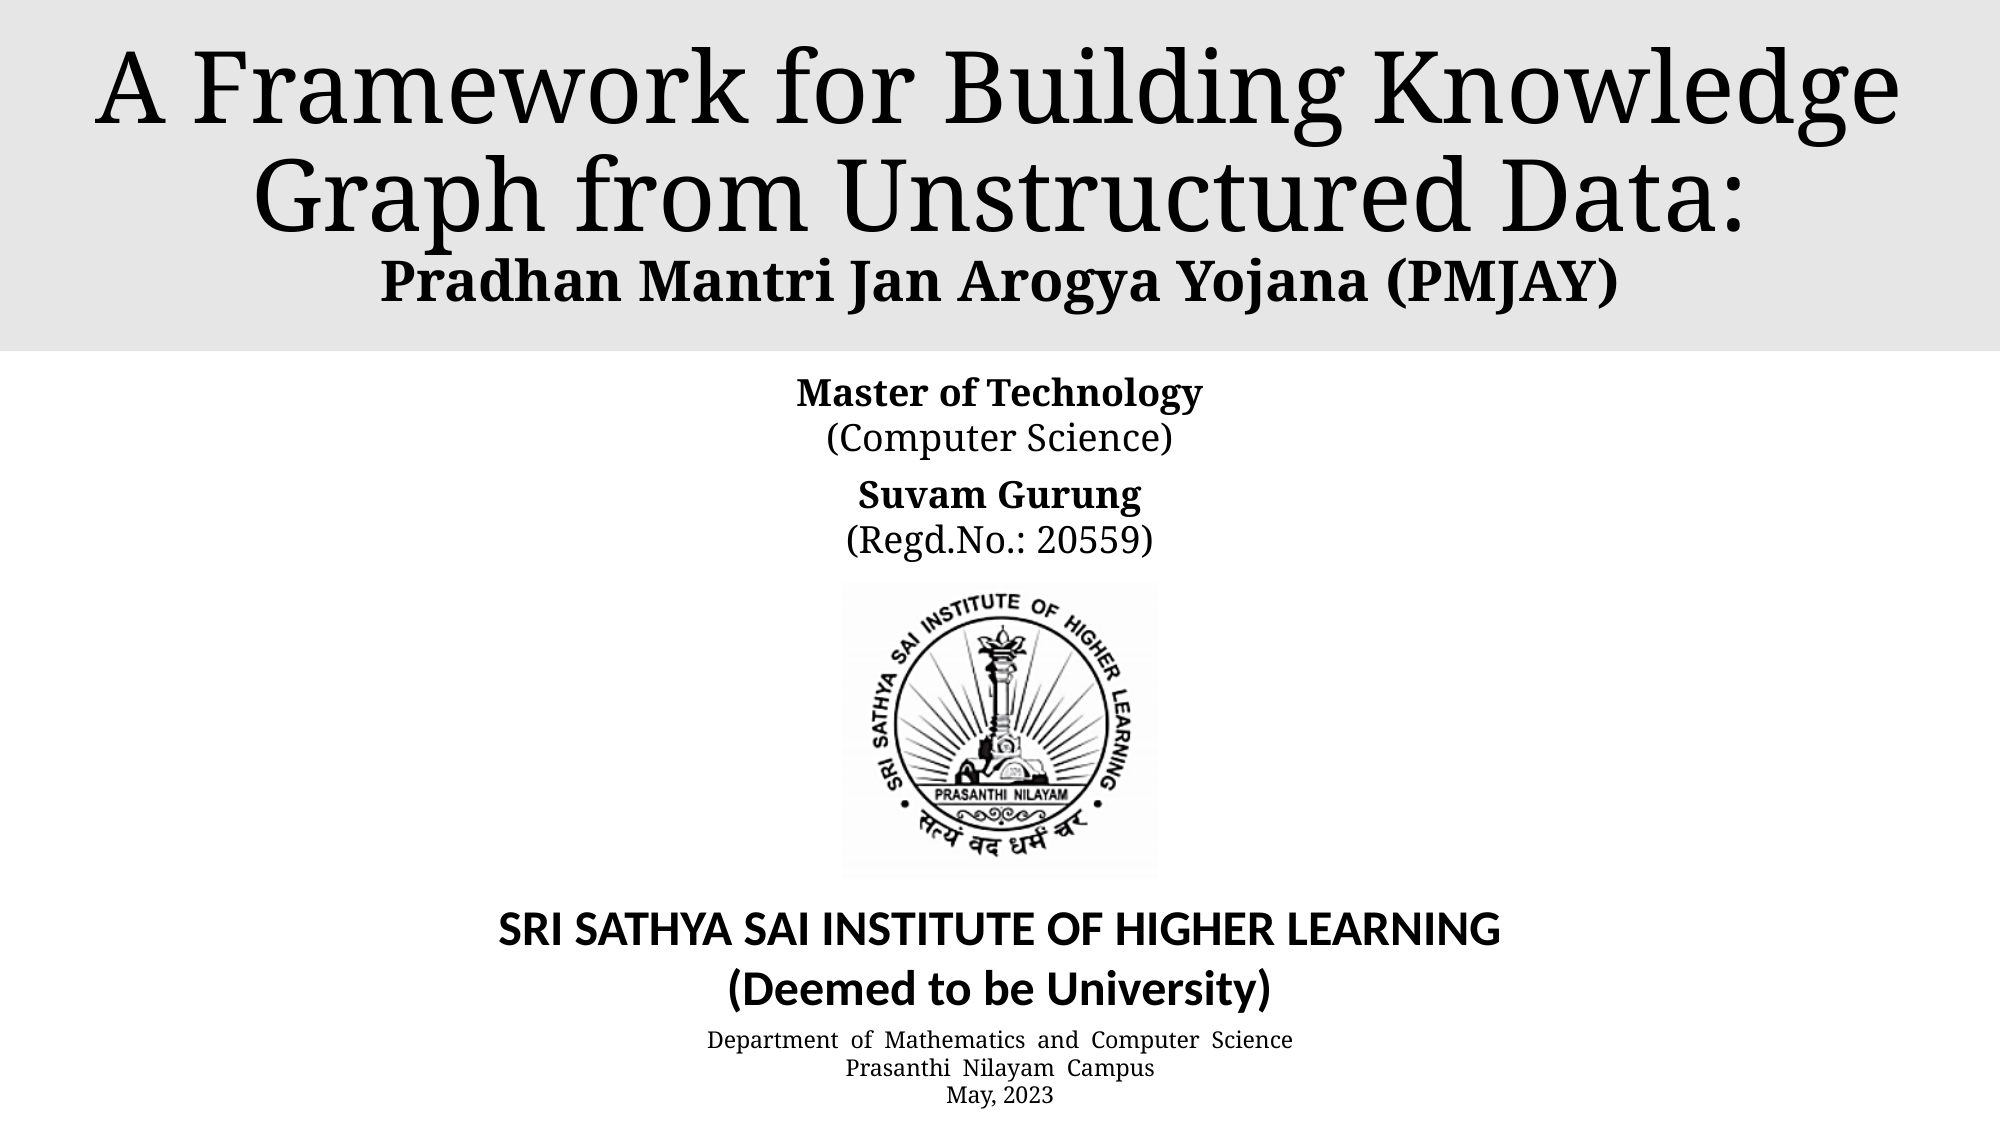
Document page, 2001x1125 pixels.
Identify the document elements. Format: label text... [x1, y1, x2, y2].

text_box SRI SATHYA SAI INSTITUTE OF HIGHER LEARNING (Deemed to be University) [445, 888, 1555, 1017]
text_box Master of Technology (Computer Science) Suvam Gurung (Regd.No.: 20559) [737, 360, 1263, 589]
text_box Department of Mathematics and Computer Science Prasanthi Nilayam Campus May, 2023 [243, 1017, 1757, 1117]
title A Framework for Building Knowledge Graph from Unstructured Data: Pradhan Mantri Jan Arogya Yojana (PMJAY) [0, 0, 2000, 352]
picture [842, 571, 1158, 879]
